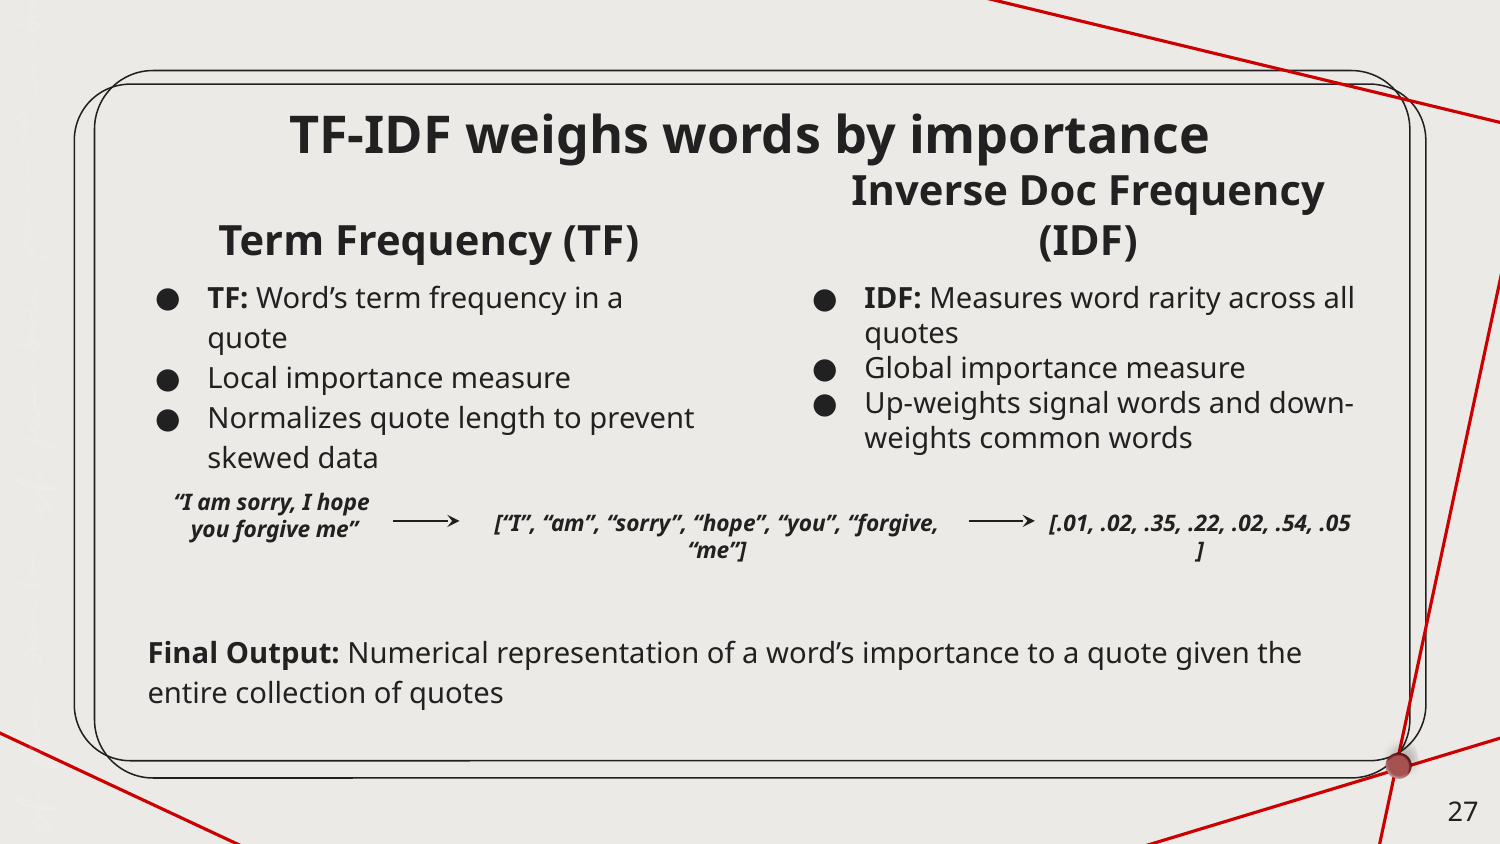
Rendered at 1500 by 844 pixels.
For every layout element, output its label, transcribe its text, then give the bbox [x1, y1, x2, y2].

text_box “I am sorry, I hope you forgive me” [132, 471, 417, 552]
text_box [“I”, “am”, “sorry”, “hope”, “you”, “forgive, “me”] [450, 492, 984, 579]
slide_number ‹#› [1403, 779, 1494, 844]
picture [1370, 735, 1424, 798]
text_box TF: Word’s term frequency in a quote Local importance measure Normalizes quote length to prevent skewed data [117, 258, 716, 474]
text_box Inverse Doc Frequency (IDF) [803, 204, 1373, 264]
text_box Term Frequency (TF) [176, 204, 682, 258]
text_box Final Output: Numerical representation of a word’s importance to a quote given the entire collection of quotes [132, 614, 1368, 782]
text_box TF-IDF weighs words by importance [118, 71, 1382, 179]
text_box IDF: Measures word rarity across all quotes Global importance measure Up-weights signal words and down-weights common words [774, 264, 1373, 465]
text_box [.01, .02, .35, .22, .02, .54, .05] [1032, 492, 1368, 579]
